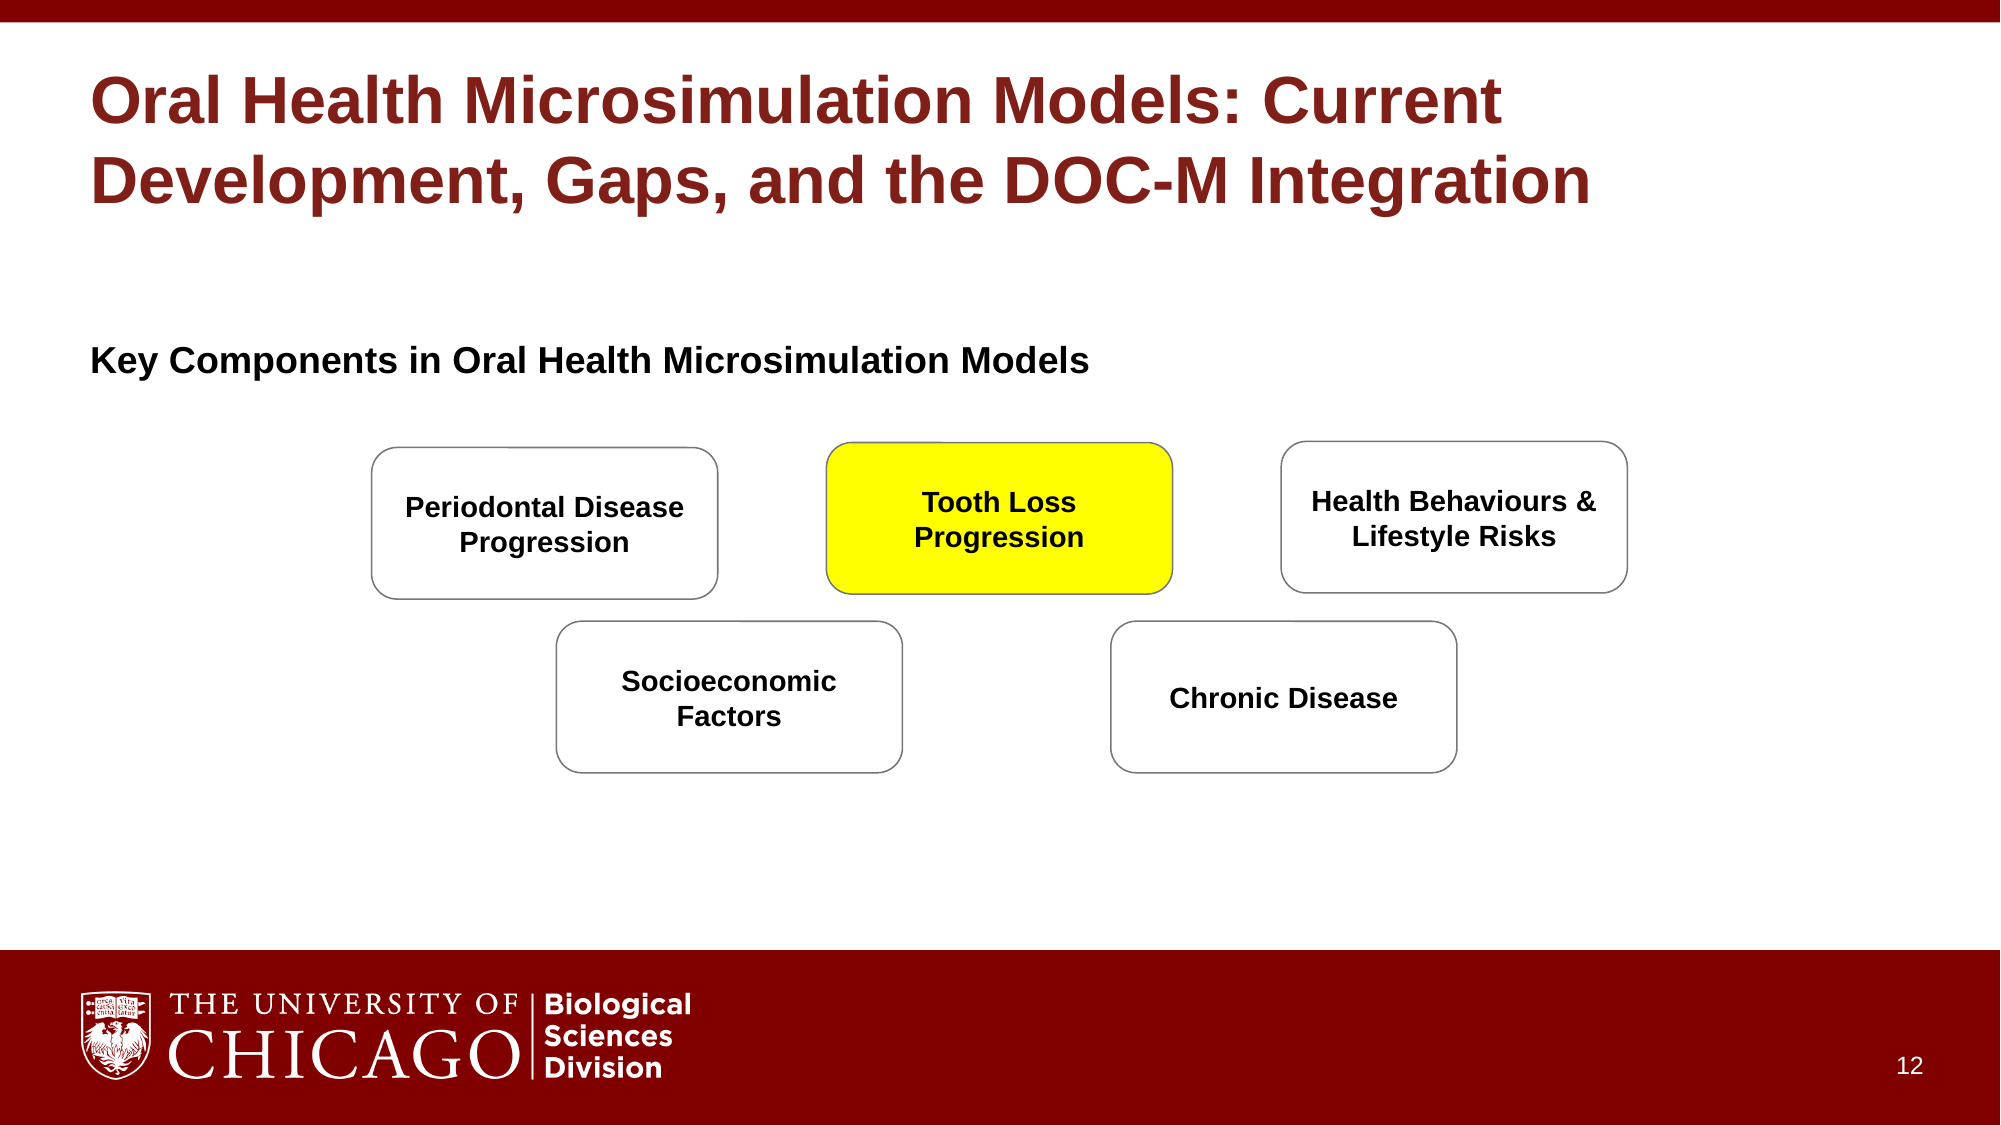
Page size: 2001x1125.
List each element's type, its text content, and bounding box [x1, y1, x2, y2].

text_box Periodontal Disease Progression [371, 447, 718, 600]
text_box Socioeconomic Factors [556, 621, 903, 773]
title Oral Health Microsimulation Models: Current Development, Gaps, and the DOC-M Integration [75, 52, 1924, 223]
text_box Tooth Loss Progression [826, 442, 1173, 595]
picture [81, 991, 690, 1080]
list Key Components in Oral Health Microsimulation Models [75, 313, 1924, 402]
slide_number ‹#› [771, 991, 1924, 1080]
text_box Health Behaviours & Lifestyle Risks [1281, 441, 1628, 593]
text_box Chronic Disease [1110, 621, 1457, 773]
